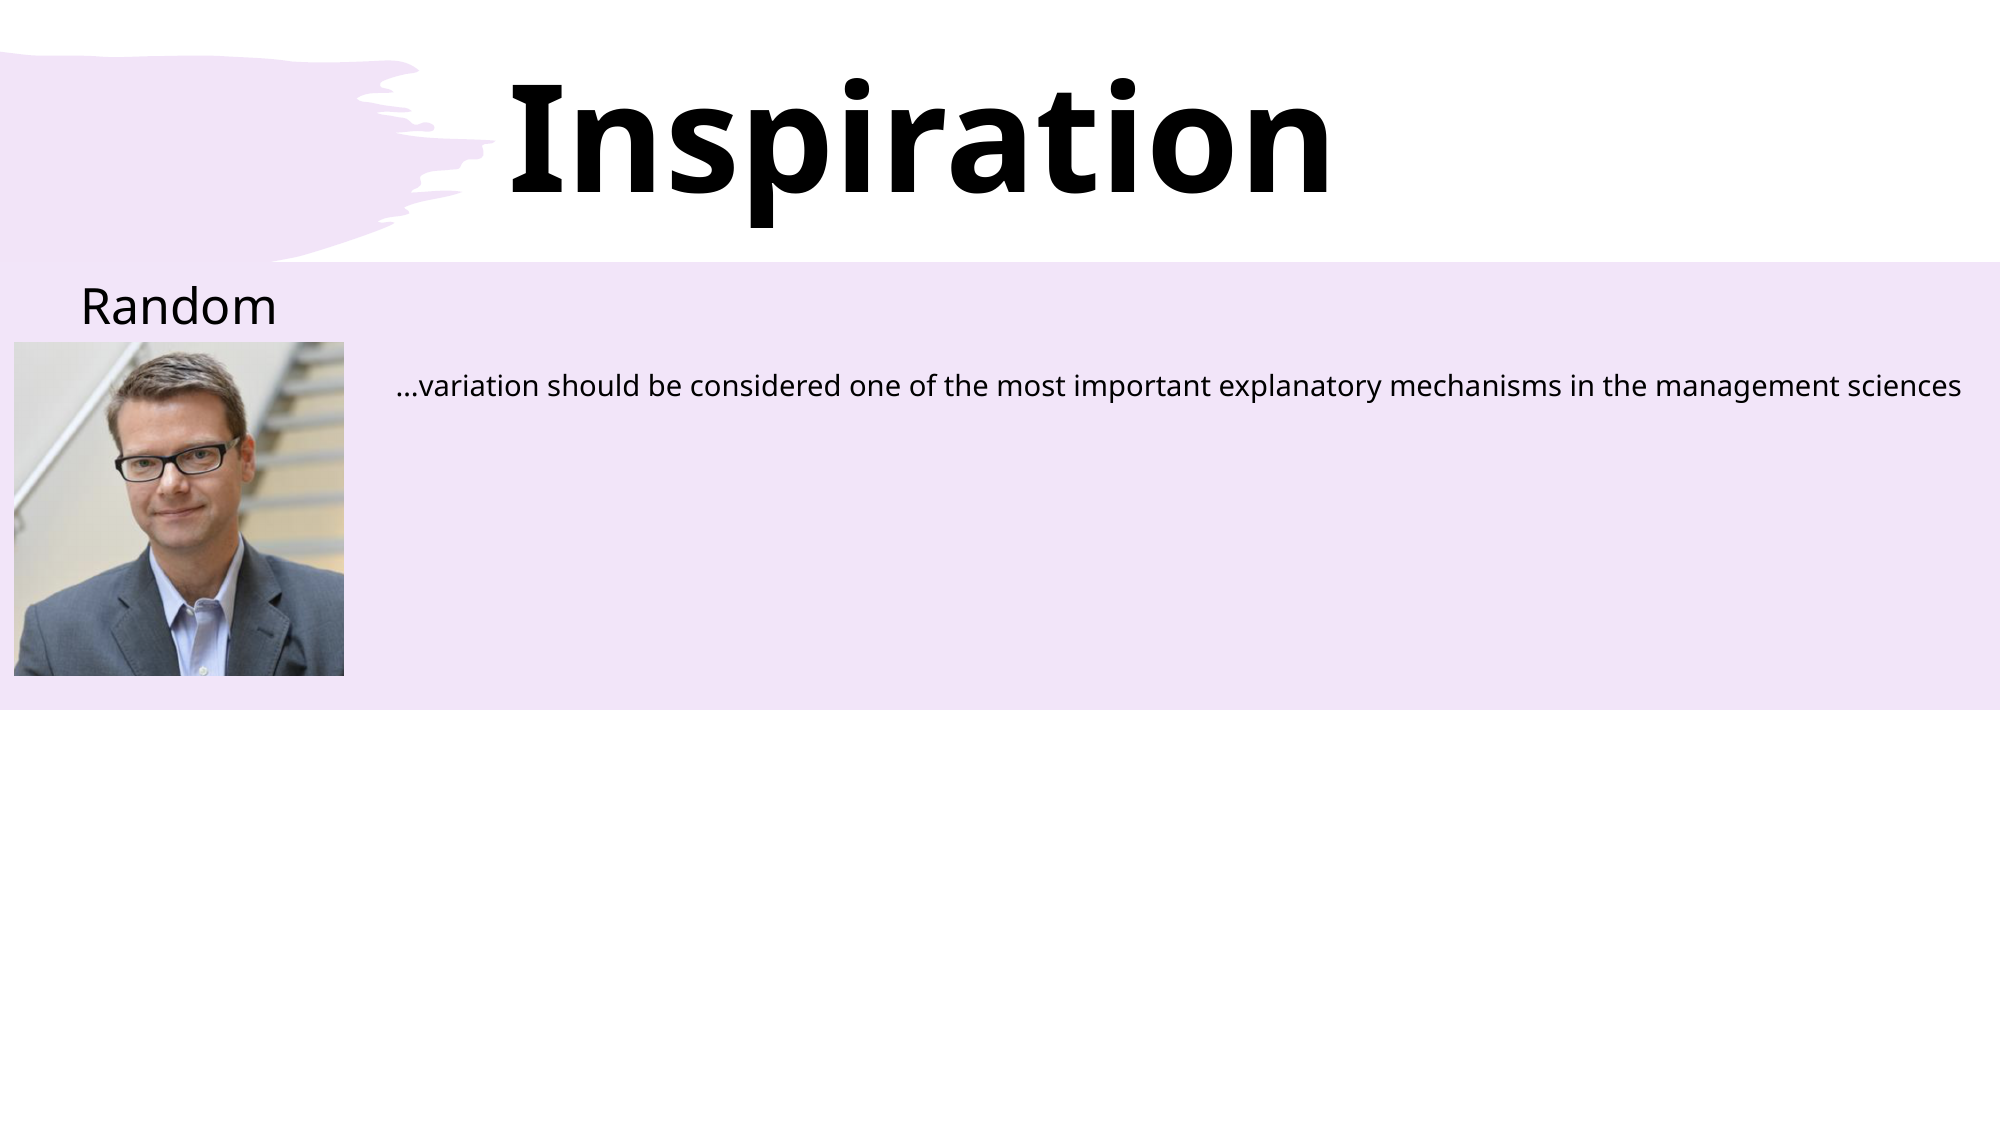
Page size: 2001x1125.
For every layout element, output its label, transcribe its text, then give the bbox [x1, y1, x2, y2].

text_box Inspiration [493, 35, 1353, 230]
text_box …variation should be considered one of the most important explanatory mechanisms in the management sciences [380, 342, 1979, 410]
text_box [0, 262, 2000, 710]
picture [14, 342, 344, 676]
text_box Random [65, 267, 293, 342]
